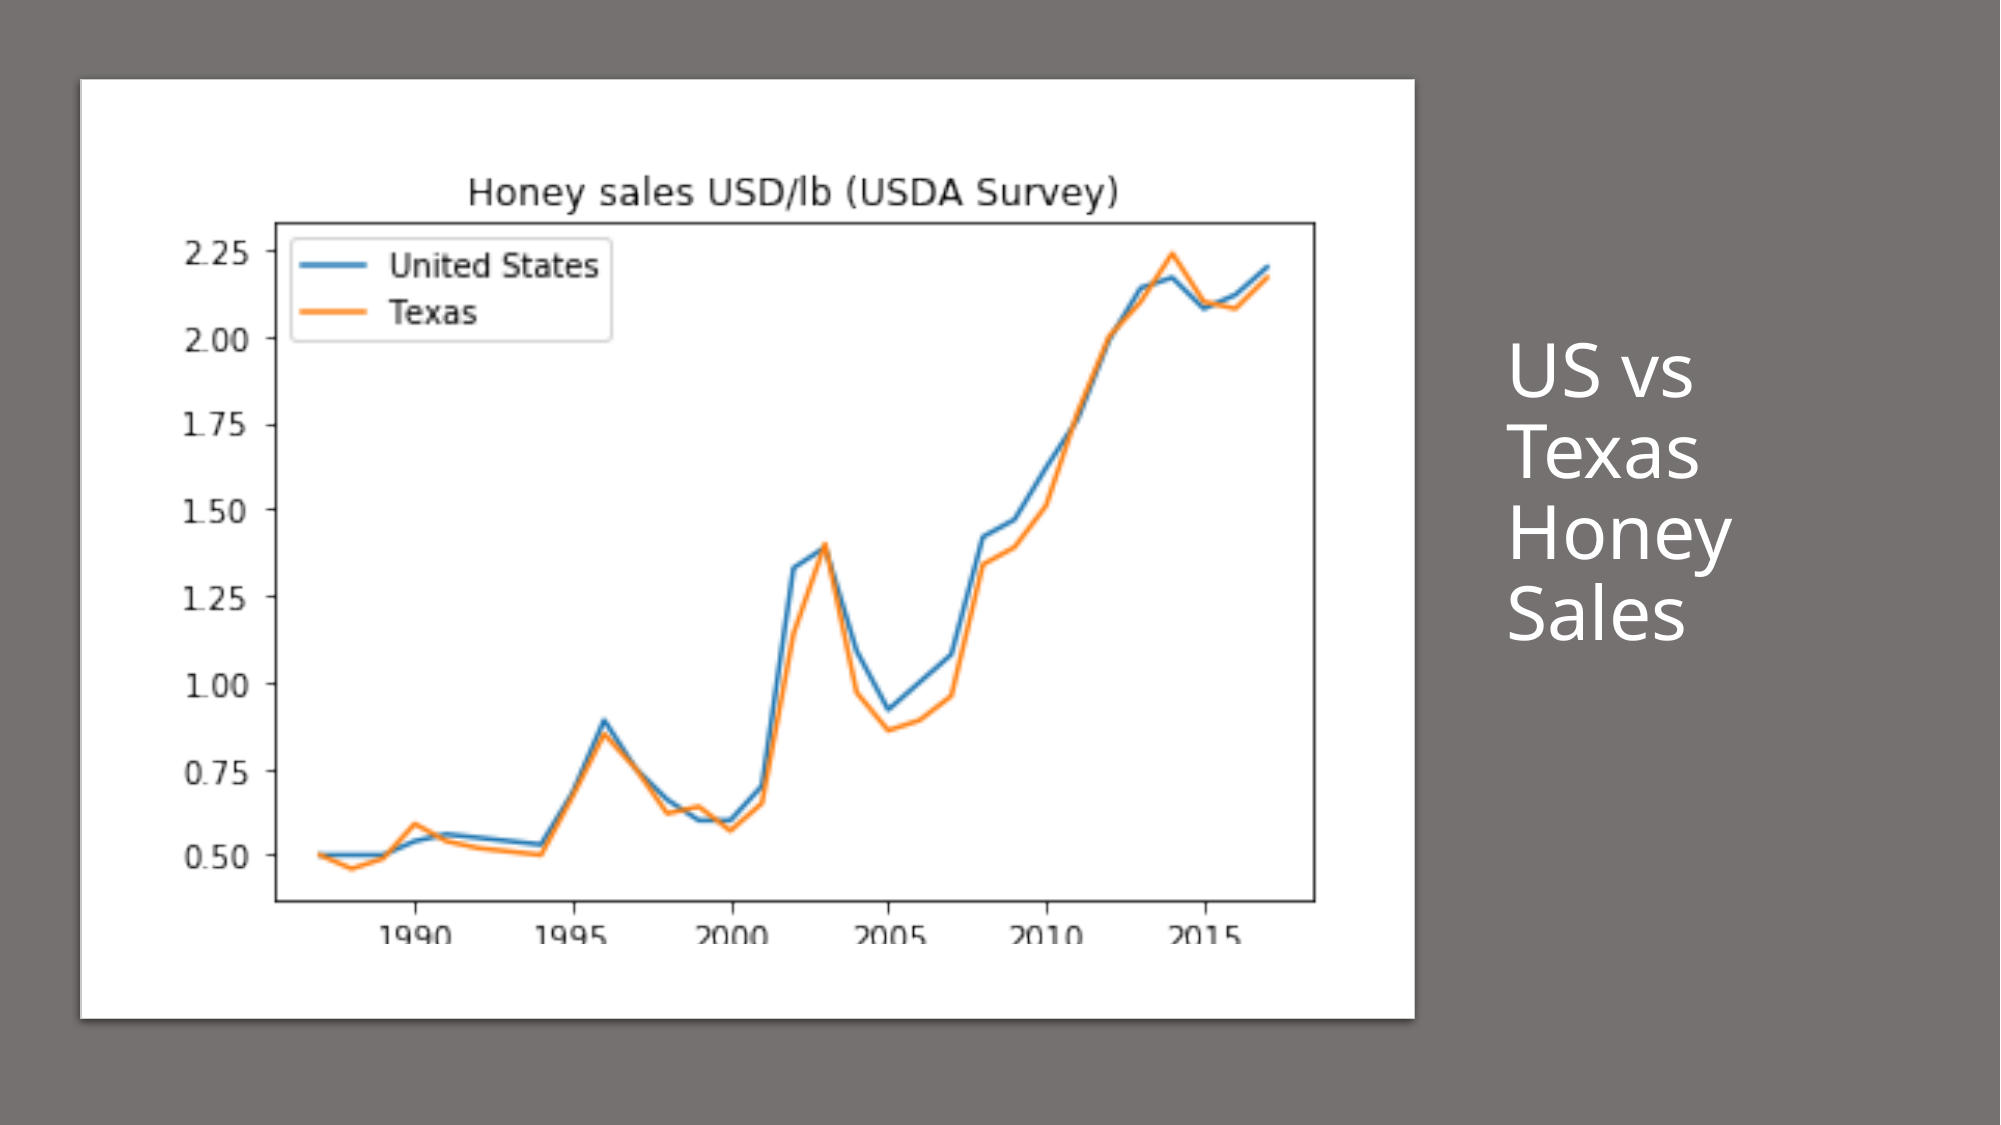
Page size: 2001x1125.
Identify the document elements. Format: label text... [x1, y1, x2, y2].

text_box [80, 78, 1415, 1019]
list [160, 154, 1336, 944]
title US vs Texas Honey Sales [1491, 101, 1921, 888]
text_box [0, 0, 2000, 1125]
